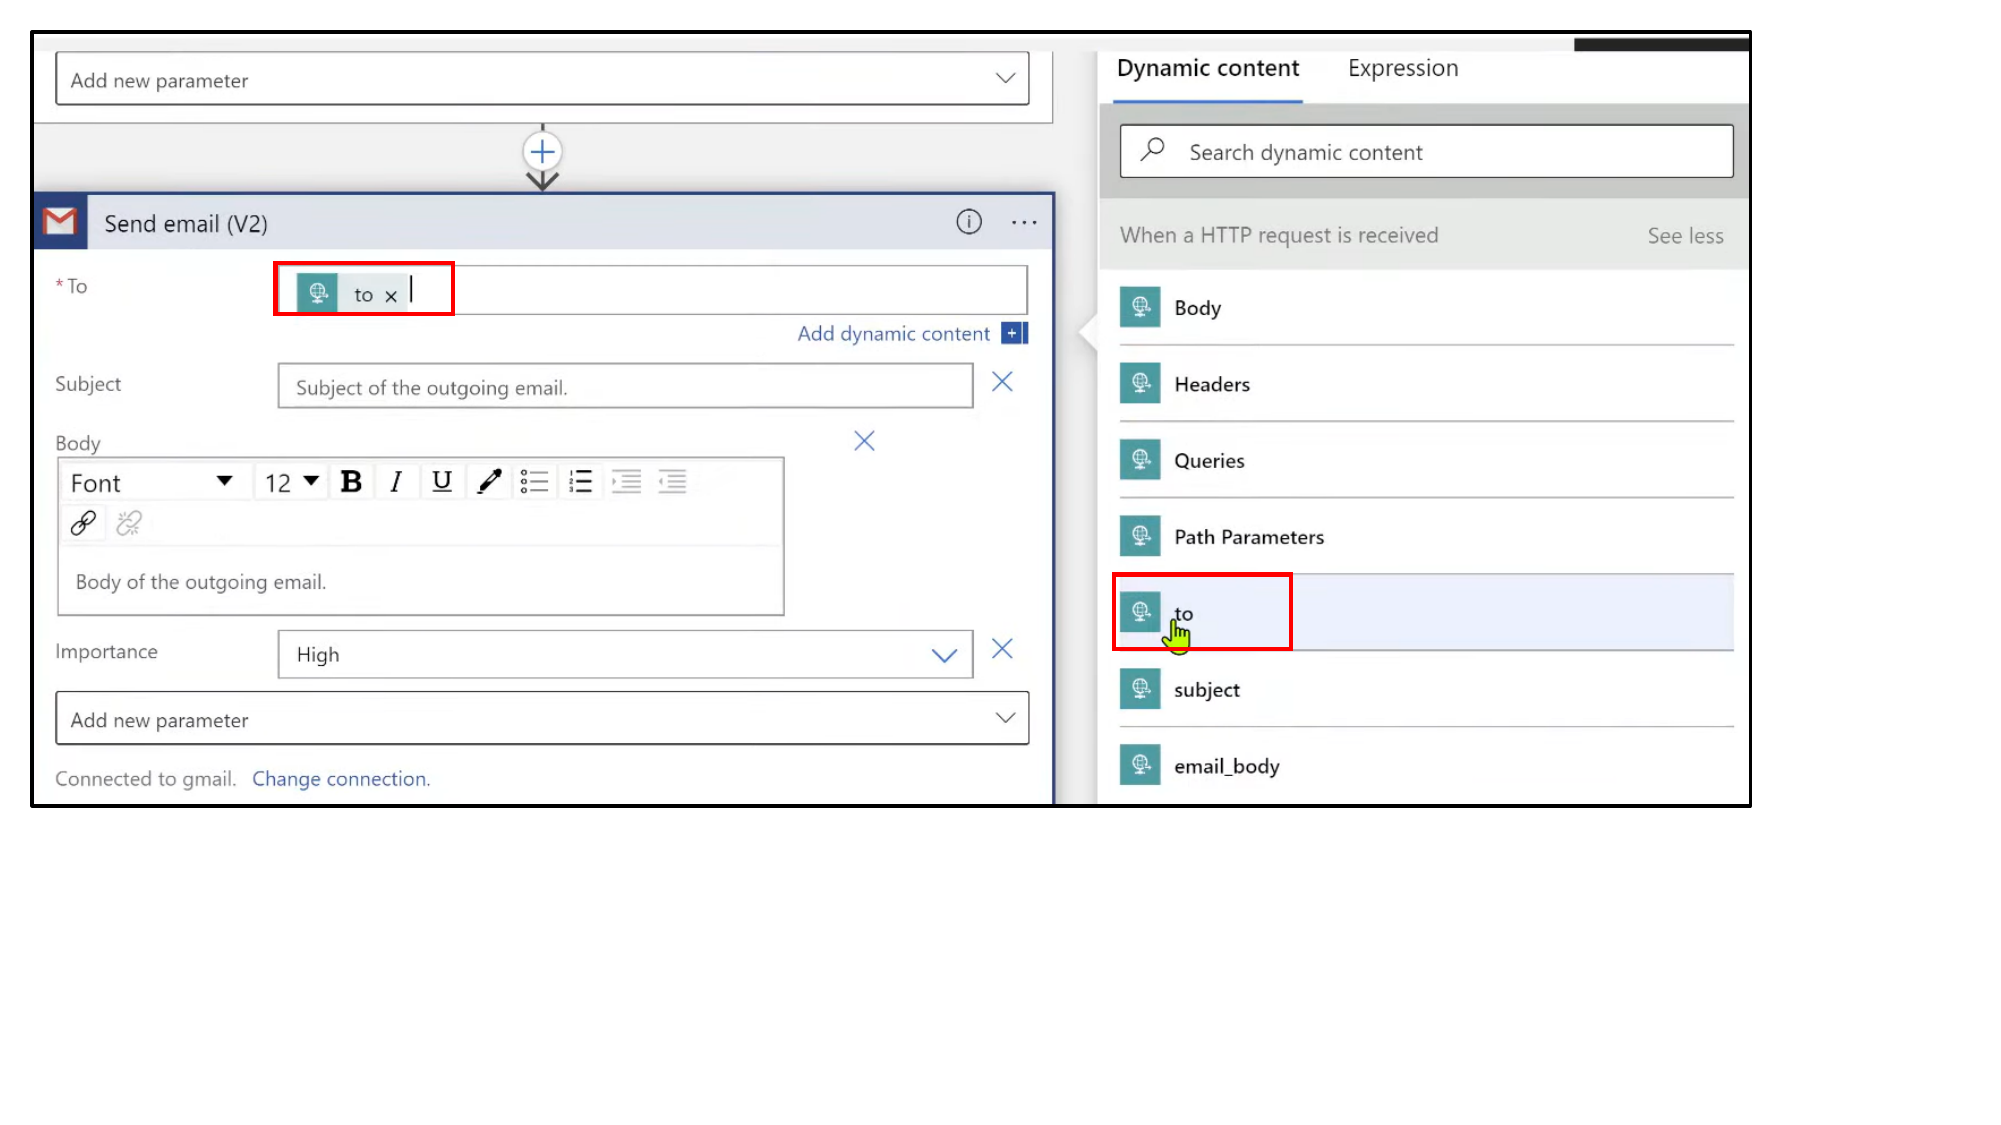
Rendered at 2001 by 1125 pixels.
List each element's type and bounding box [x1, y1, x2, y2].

picture [33, 33, 1749, 805]
